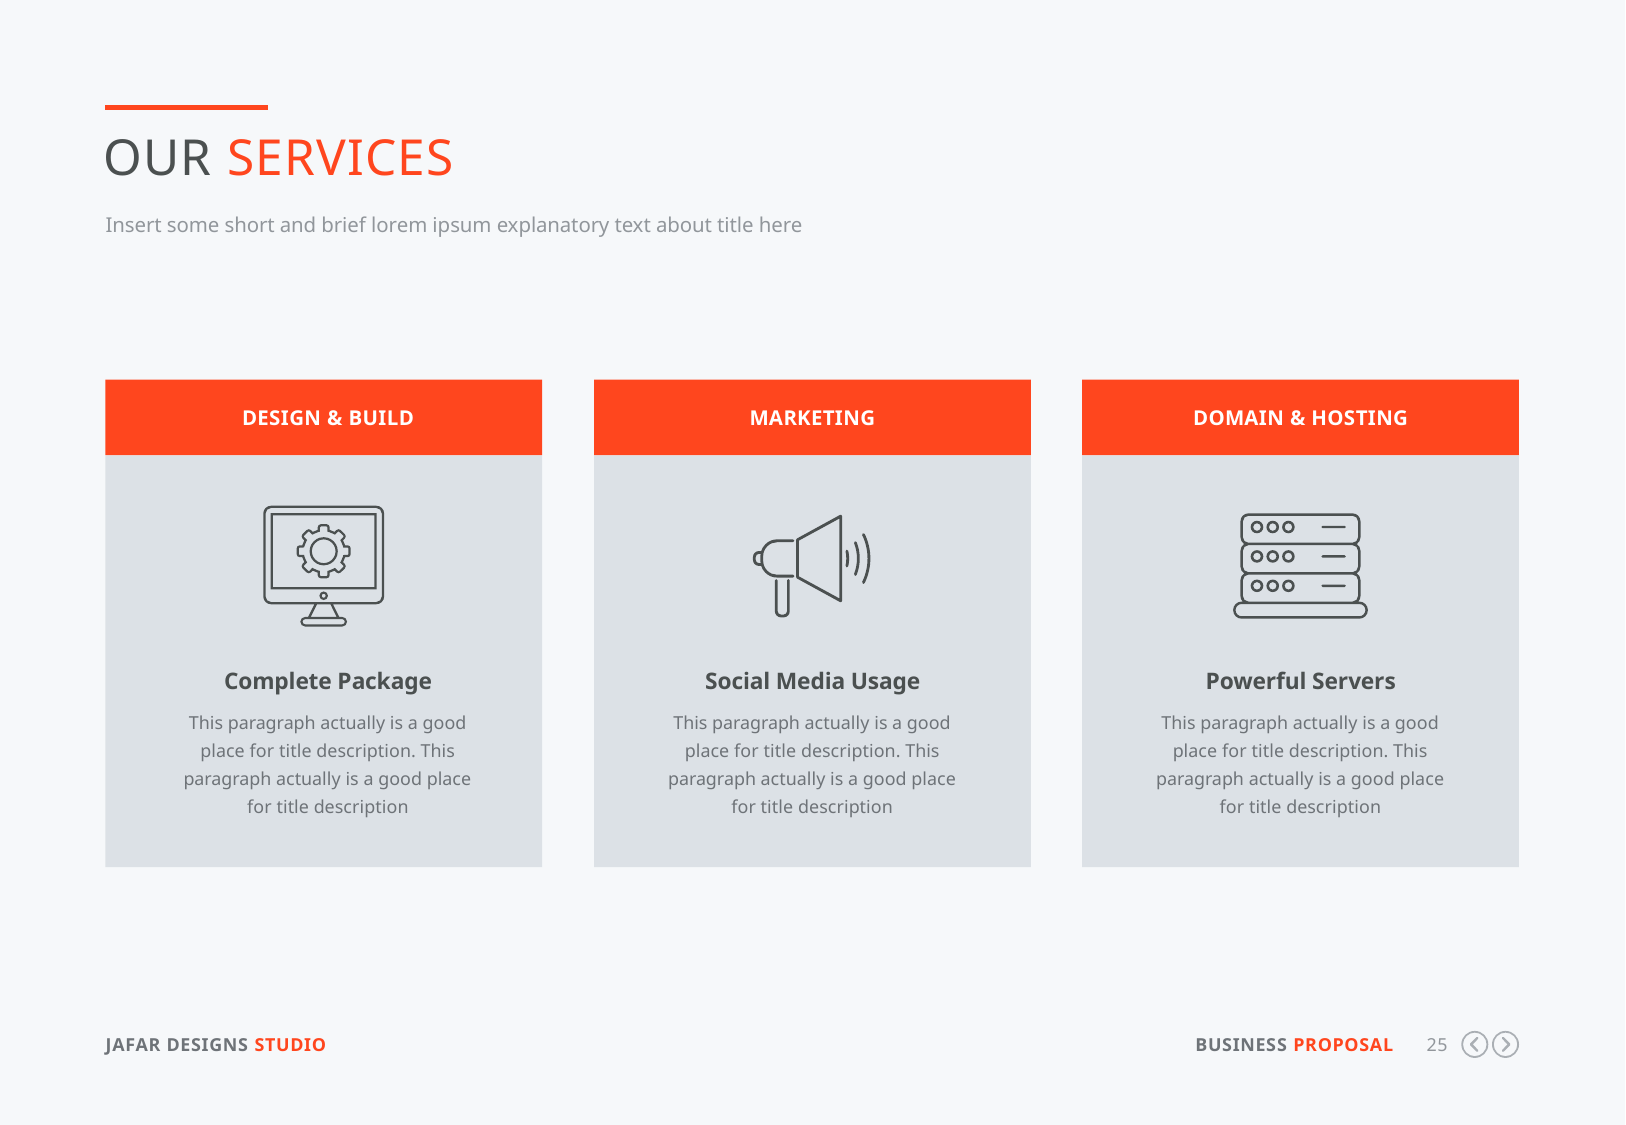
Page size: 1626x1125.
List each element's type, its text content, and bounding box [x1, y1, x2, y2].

text_box [862, 533, 871, 584]
text_box [263, 505, 385, 627]
text_box [796, 514, 843, 603]
text_box [1081, 379, 1520, 456]
list Insert some short and brief lorem ipsum explanatory text about title here [105, 209, 1519, 241]
text_box [593, 456, 1032, 868]
text_box Marketing [663, 405, 962, 430]
text_box [593, 379, 1032, 456]
text_box [752, 539, 795, 578]
text_box [1081, 456, 1520, 868]
list Our Services [103, 125, 1518, 188]
text_box Domain & Hosting [1151, 405, 1450, 430]
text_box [174, 666, 481, 819]
text_box [774, 579, 790, 618]
text_box [854, 541, 860, 576]
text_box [663, 666, 962, 819]
text_box [104, 379, 543, 456]
text_box Design & Build [174, 405, 481, 430]
text_box [1233, 513, 1368, 619]
text_box [845, 549, 850, 568]
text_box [1151, 666, 1450, 819]
text_box [104, 456, 543, 868]
